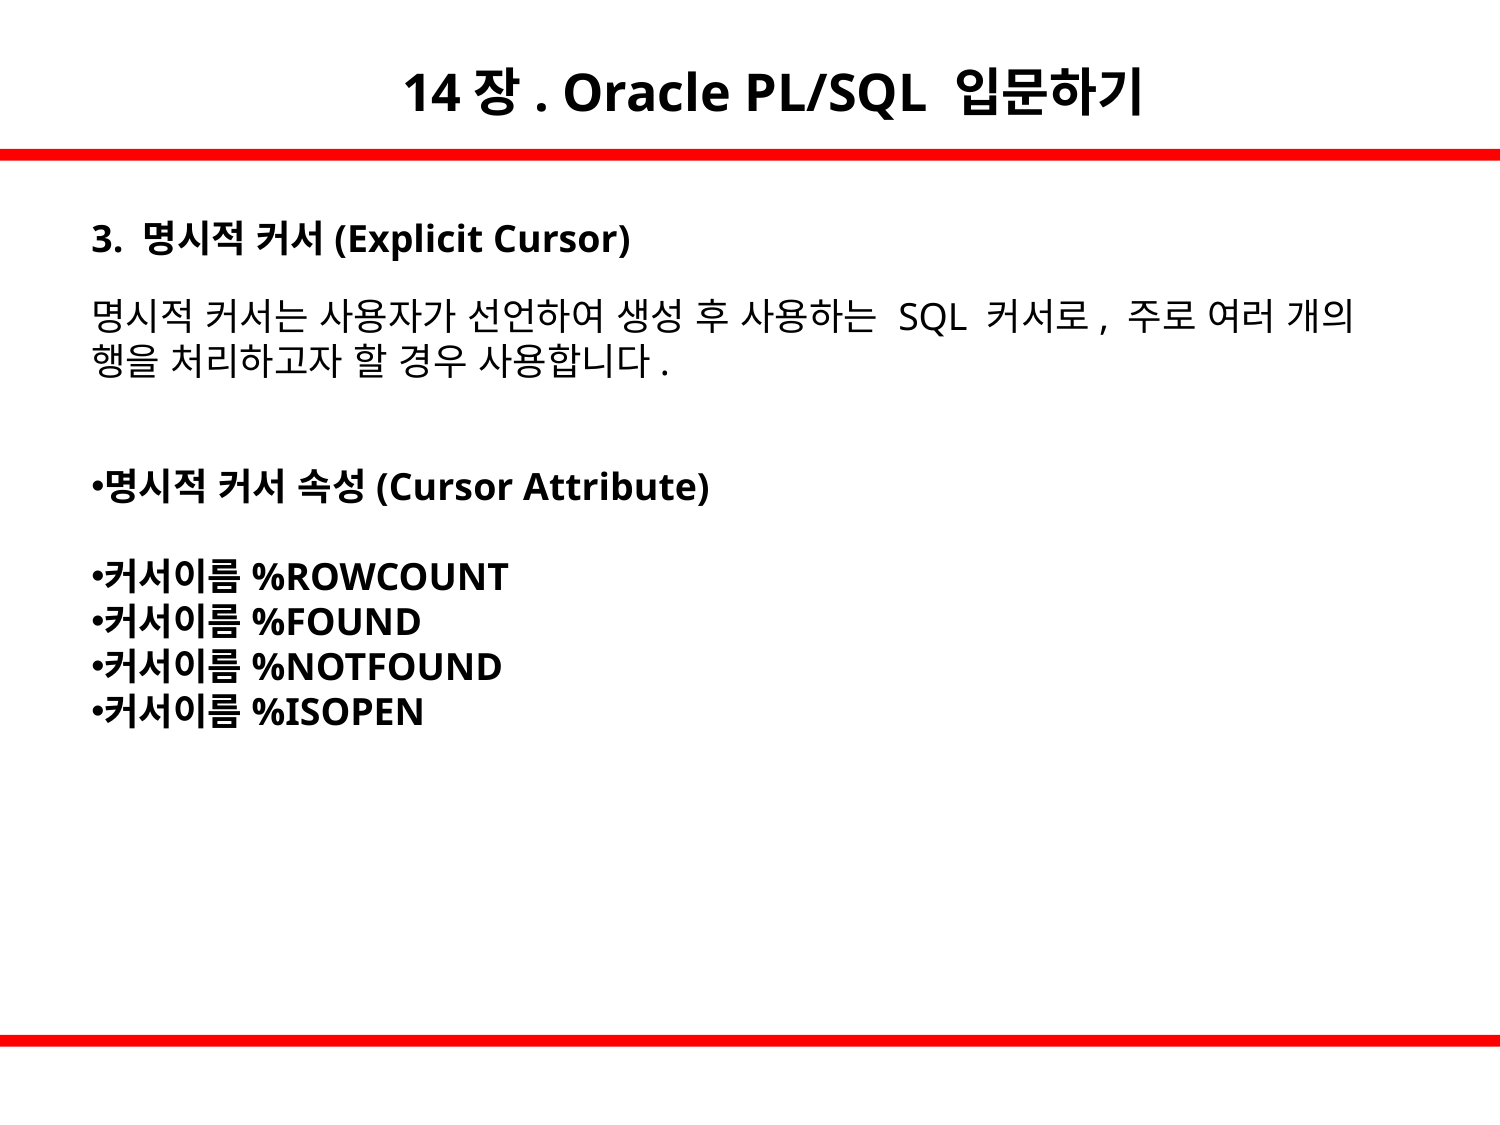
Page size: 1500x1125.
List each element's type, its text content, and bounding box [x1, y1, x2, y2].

text_box [0, 1033, 1500, 1049]
text_box 명시적 커서는 사용자가 선언하여 생성 후 사용하는 SQL 커서로, 주로 여러 개의 행을 처리하고자 할 경우 사용합니다. [75, 265, 1390, 411]
text_box [0, 147, 1500, 163]
text_box 14장. Oracle PL/SQL 입문하기 [204, 0, 1343, 151]
text_box 명시적 커서 속성(Cursor Attribute) 커서이름%ROWCOUNT 커서이름%FOUND 커서이름%NOTFOUND 커서이름%ISOPEN [75, 430, 1425, 765]
text_box 3. 명시적 커서(Explicit Cursor) [75, 194, 811, 265]
